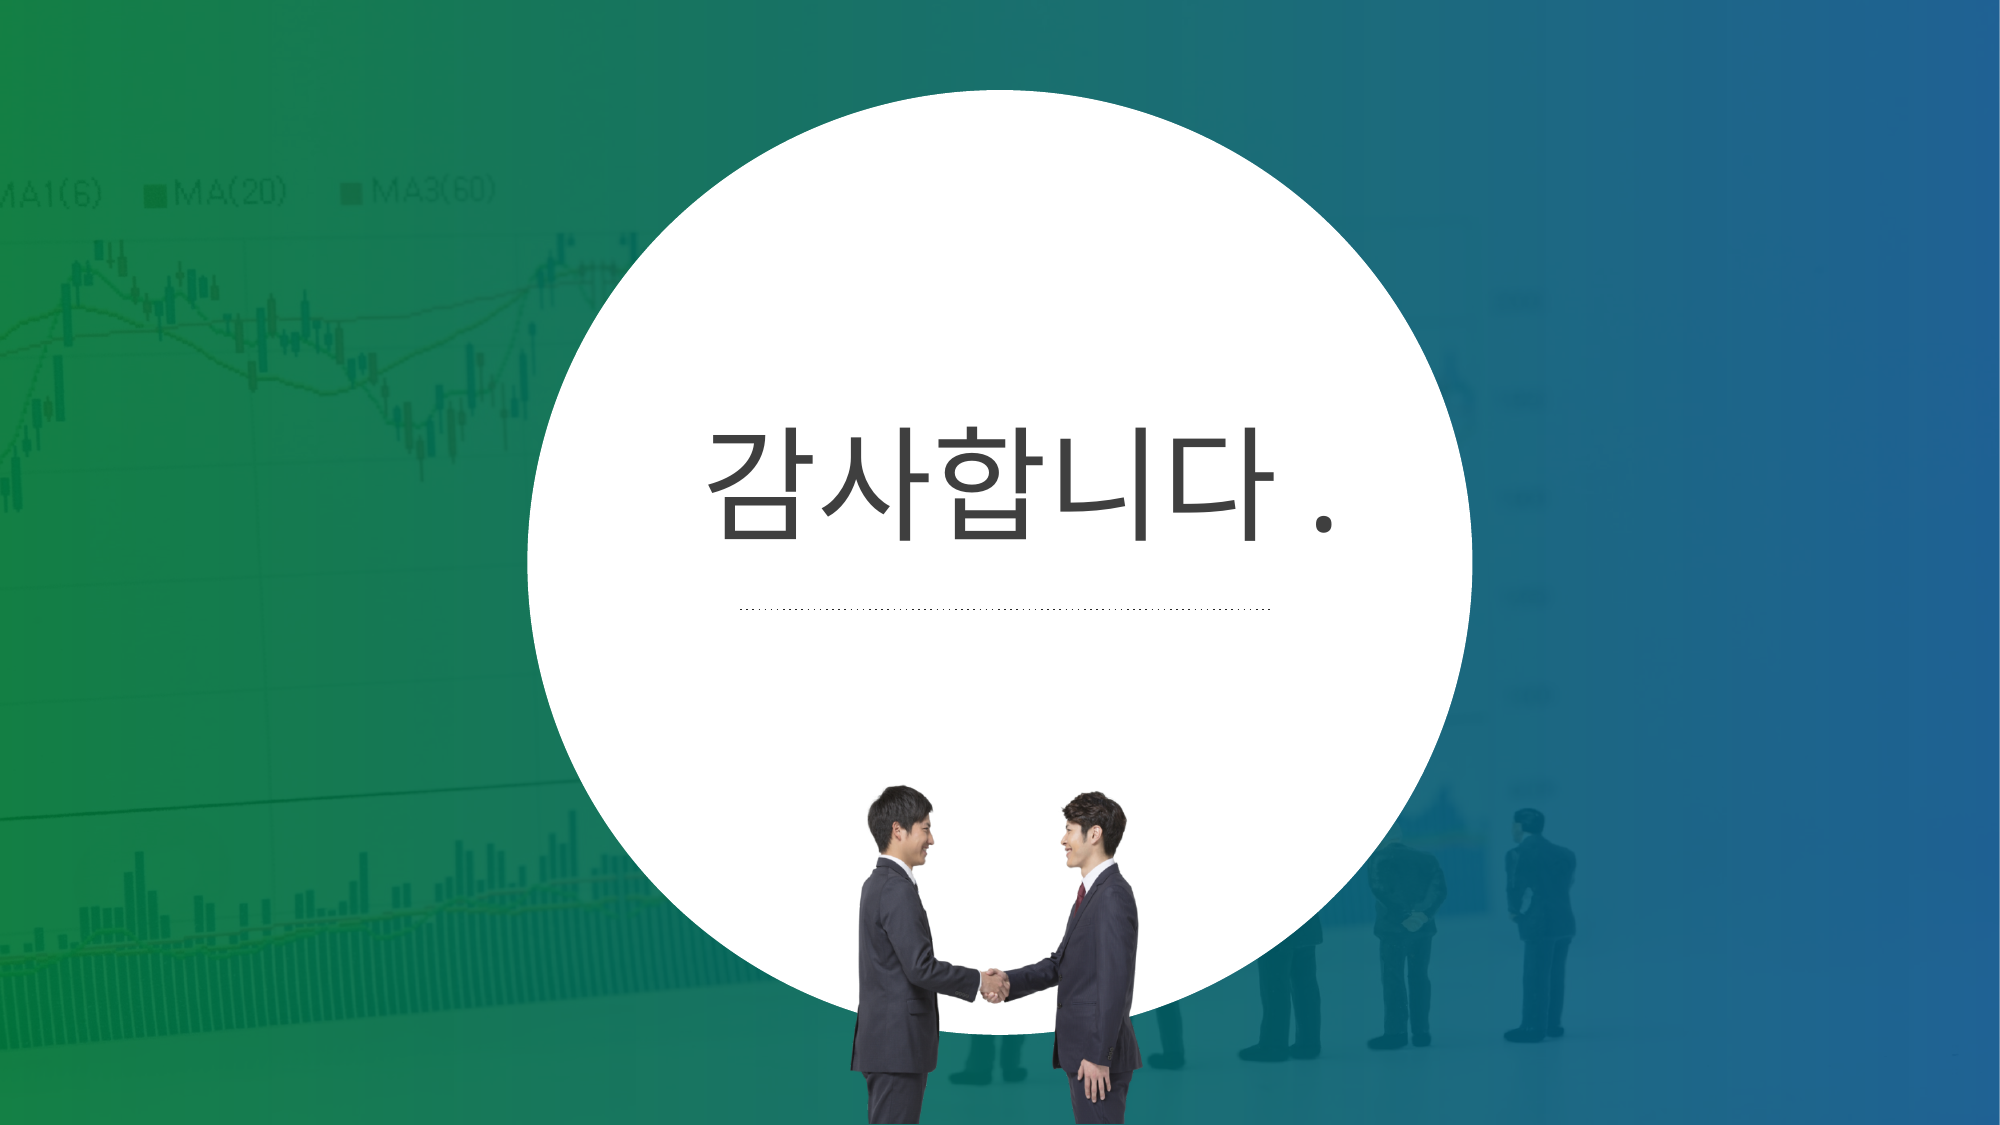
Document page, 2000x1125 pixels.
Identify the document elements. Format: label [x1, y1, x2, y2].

text_box [669, 398, 1374, 610]
picture [0, 0, 2000, 1125]
